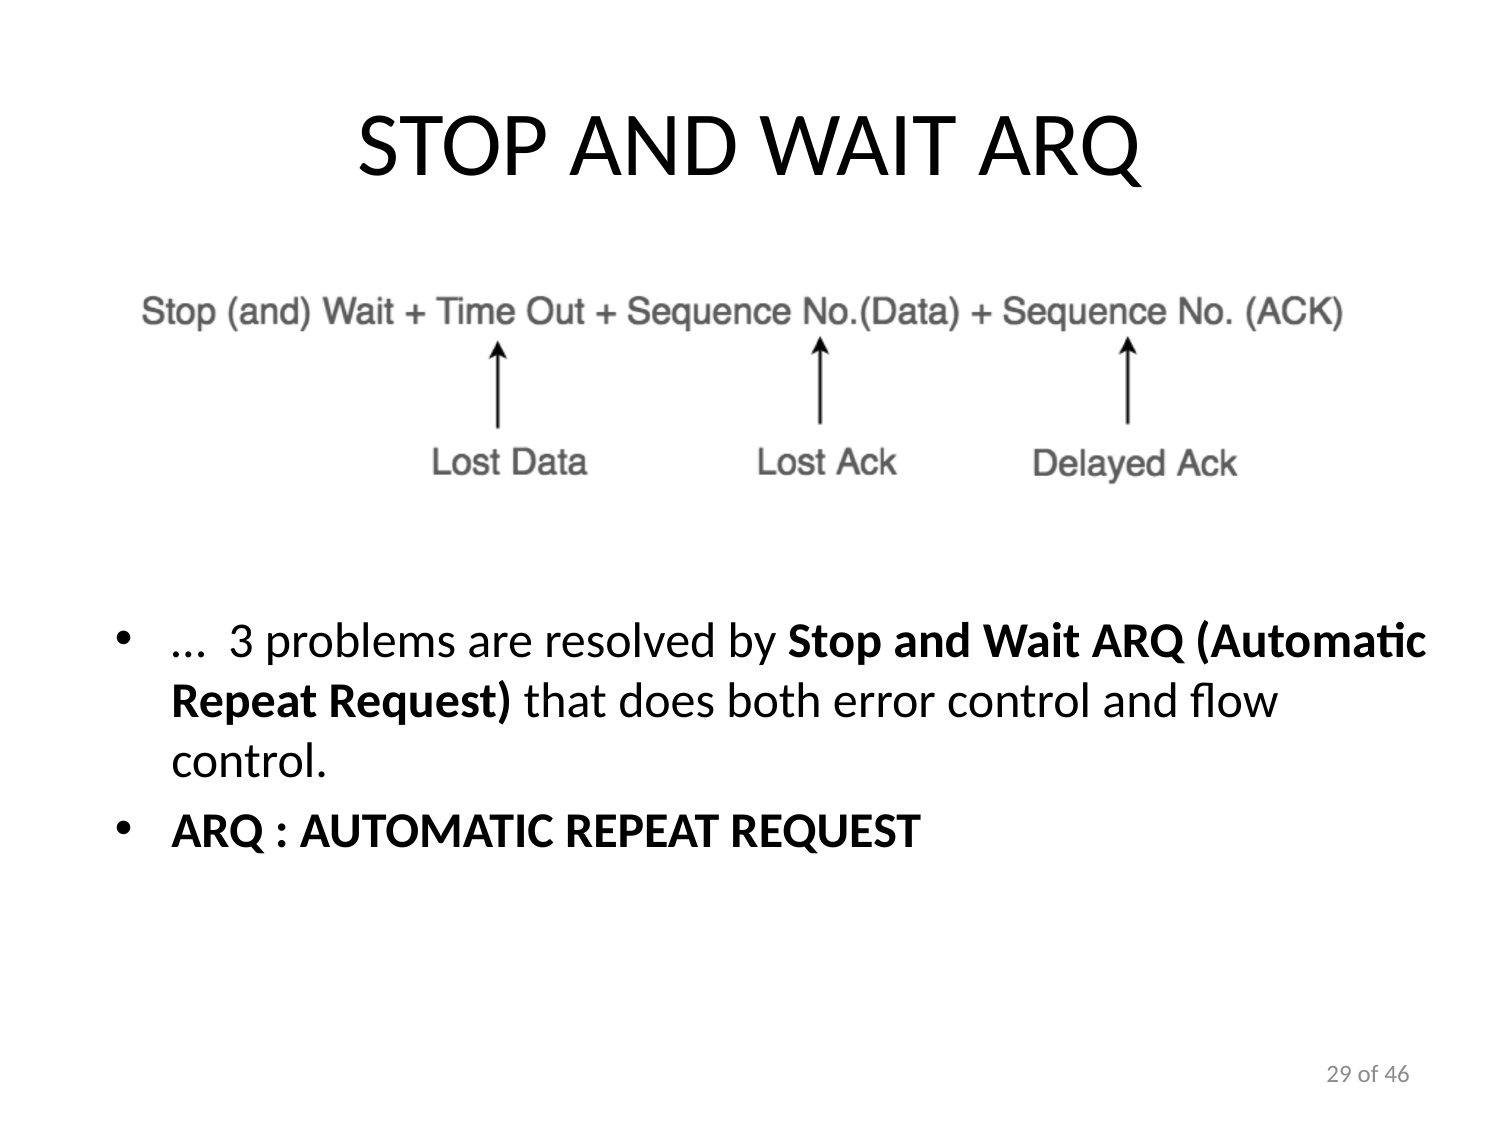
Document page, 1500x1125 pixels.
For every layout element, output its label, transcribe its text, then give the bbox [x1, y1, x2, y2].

title Stop and Wait ARQ [75, 45, 1425, 233]
slide_number 29 of 46 [1074, 1042, 1425, 1103]
picture [132, 273, 1368, 500]
list … 3 problems are resolved by Stop and Wait ARQ (Automatic Repeat Request) that does both error control and flow control. ARQ : Automatic Repeat Request [99, 600, 1450, 980]
